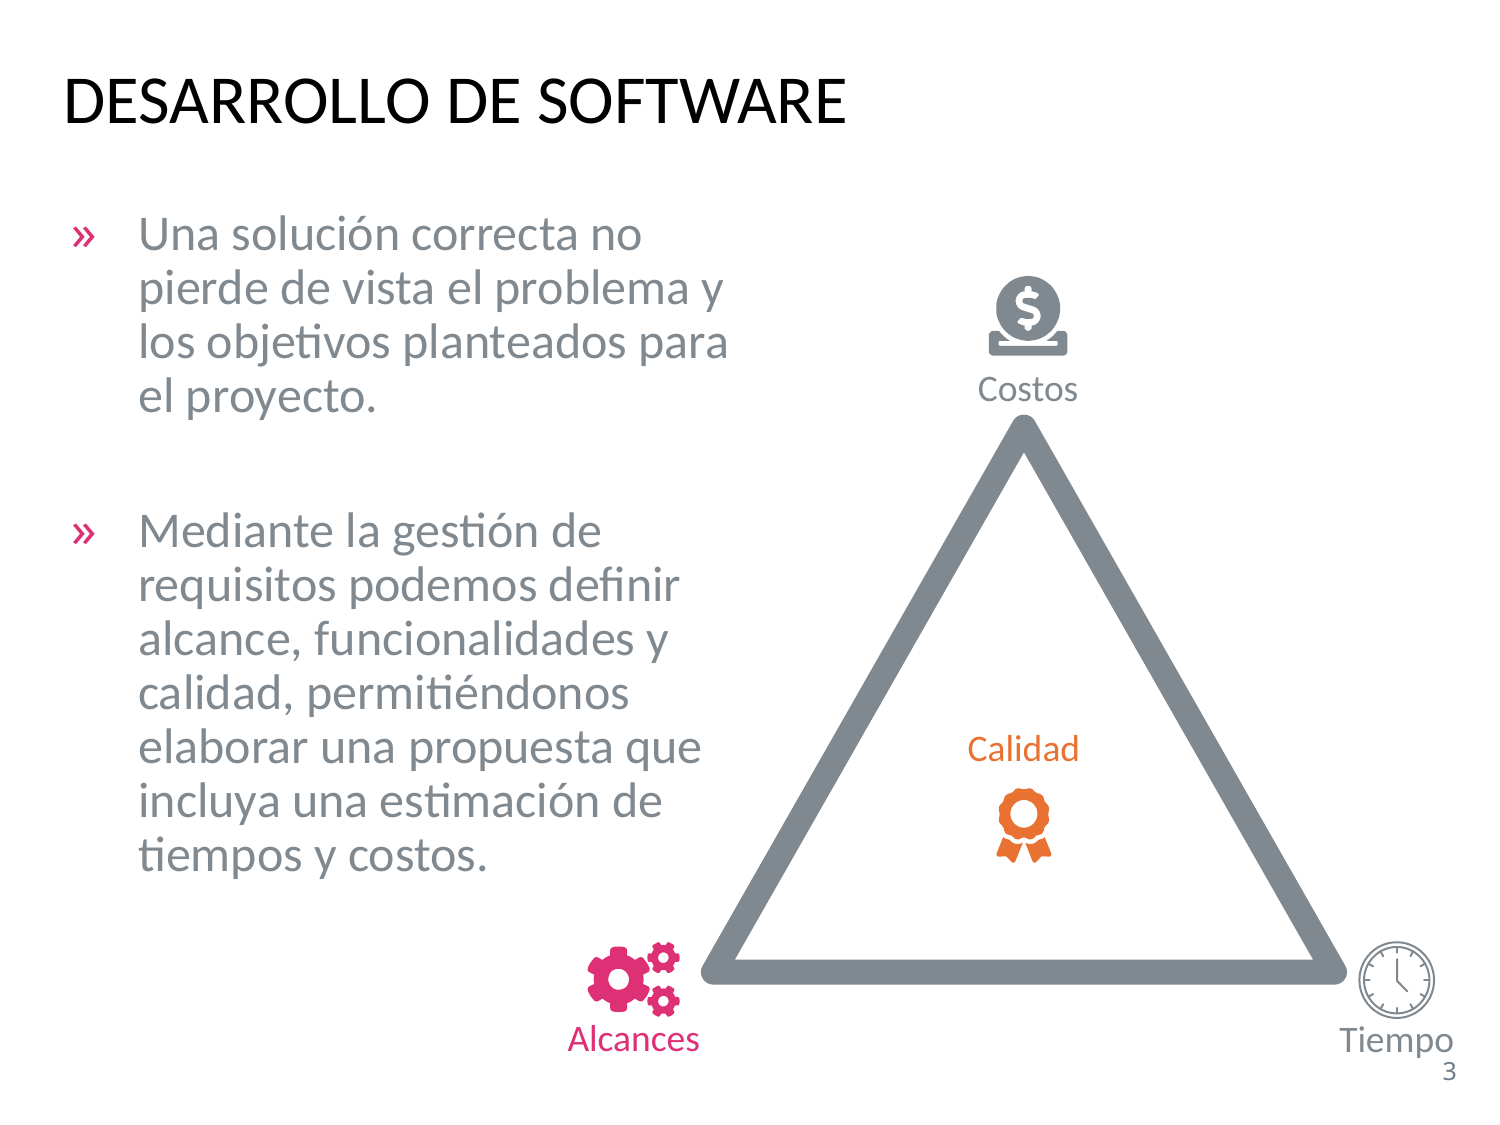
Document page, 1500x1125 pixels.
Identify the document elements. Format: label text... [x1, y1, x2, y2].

text_box Tiempo [1288, 1000, 1500, 1080]
text_box [988, 330, 1068, 356]
text_box [587, 942, 680, 1017]
text_box Calidad [936, 708, 1112, 789]
list Una solución correcta no pierde de vista el problema y los objetivos planteados para el proyecto. Mediante la gestión de requisitos podemos definir alcance, funcionalidades y calidad, permitiéndonos elaborar una propuesta que incluya una estimación de tiempos y costos. [48, 199, 750, 1091]
text_box Alcances [525, 999, 743, 1079]
text_box [998, 788, 1050, 840]
text_box [713, 429, 1335, 973]
text_box Costos [941, 348, 1116, 429]
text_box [1358, 941, 1435, 1019]
title DESARROLLO DE SOFTWARE [48, 34, 1452, 169]
text_box [1025, 837, 1052, 863]
text_box [996, 275, 1061, 341]
text_box [996, 837, 1023, 863]
